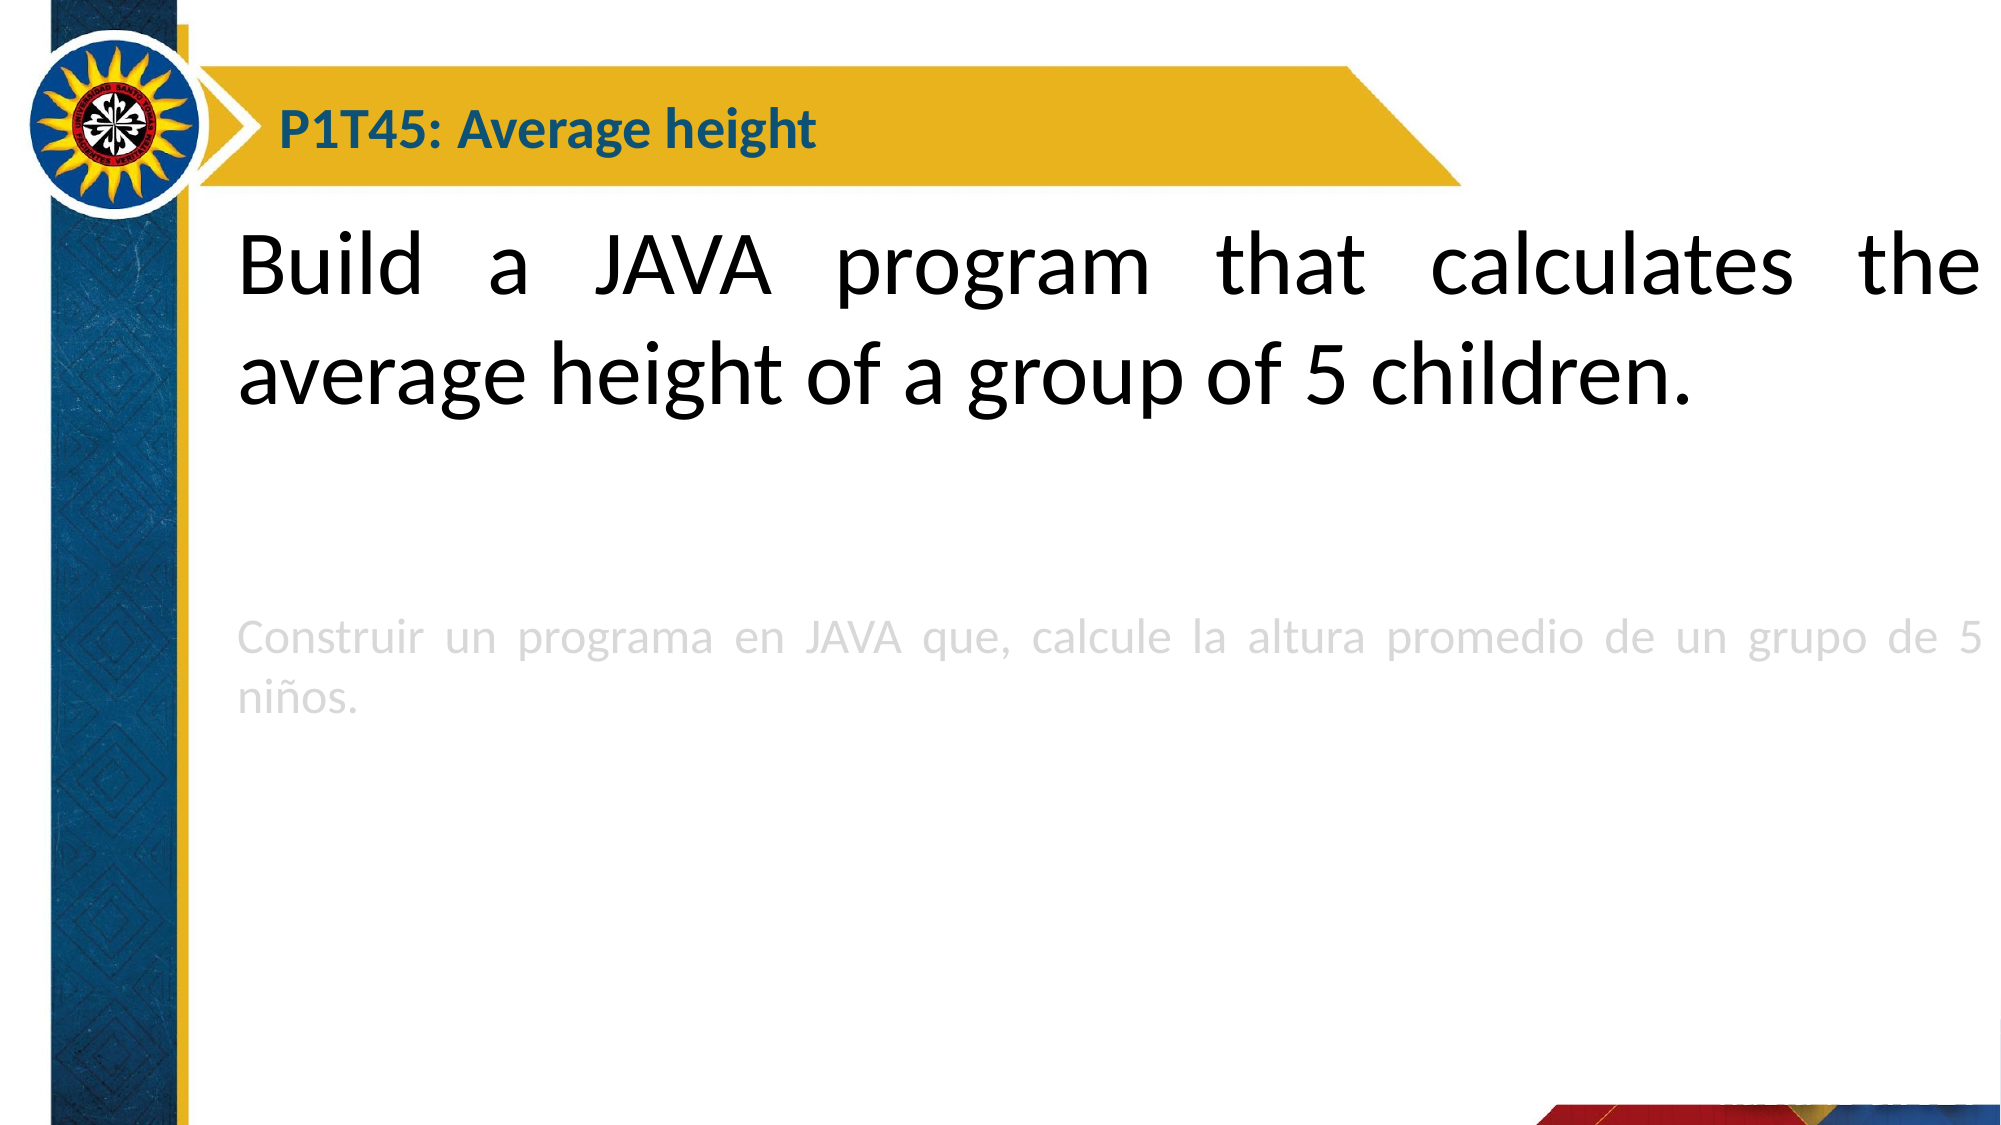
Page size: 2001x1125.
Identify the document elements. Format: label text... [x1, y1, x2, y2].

picture [0, 0, 2001, 1125]
text_box Build a JAVA program that calculates the average height of a group of 5 children. Construir un programa en JAVA que, calcule la altura promedio de un grupo de 5 niños. [222, 195, 2000, 1105]
text_box P1T45: Average height [264, 81, 1389, 168]
